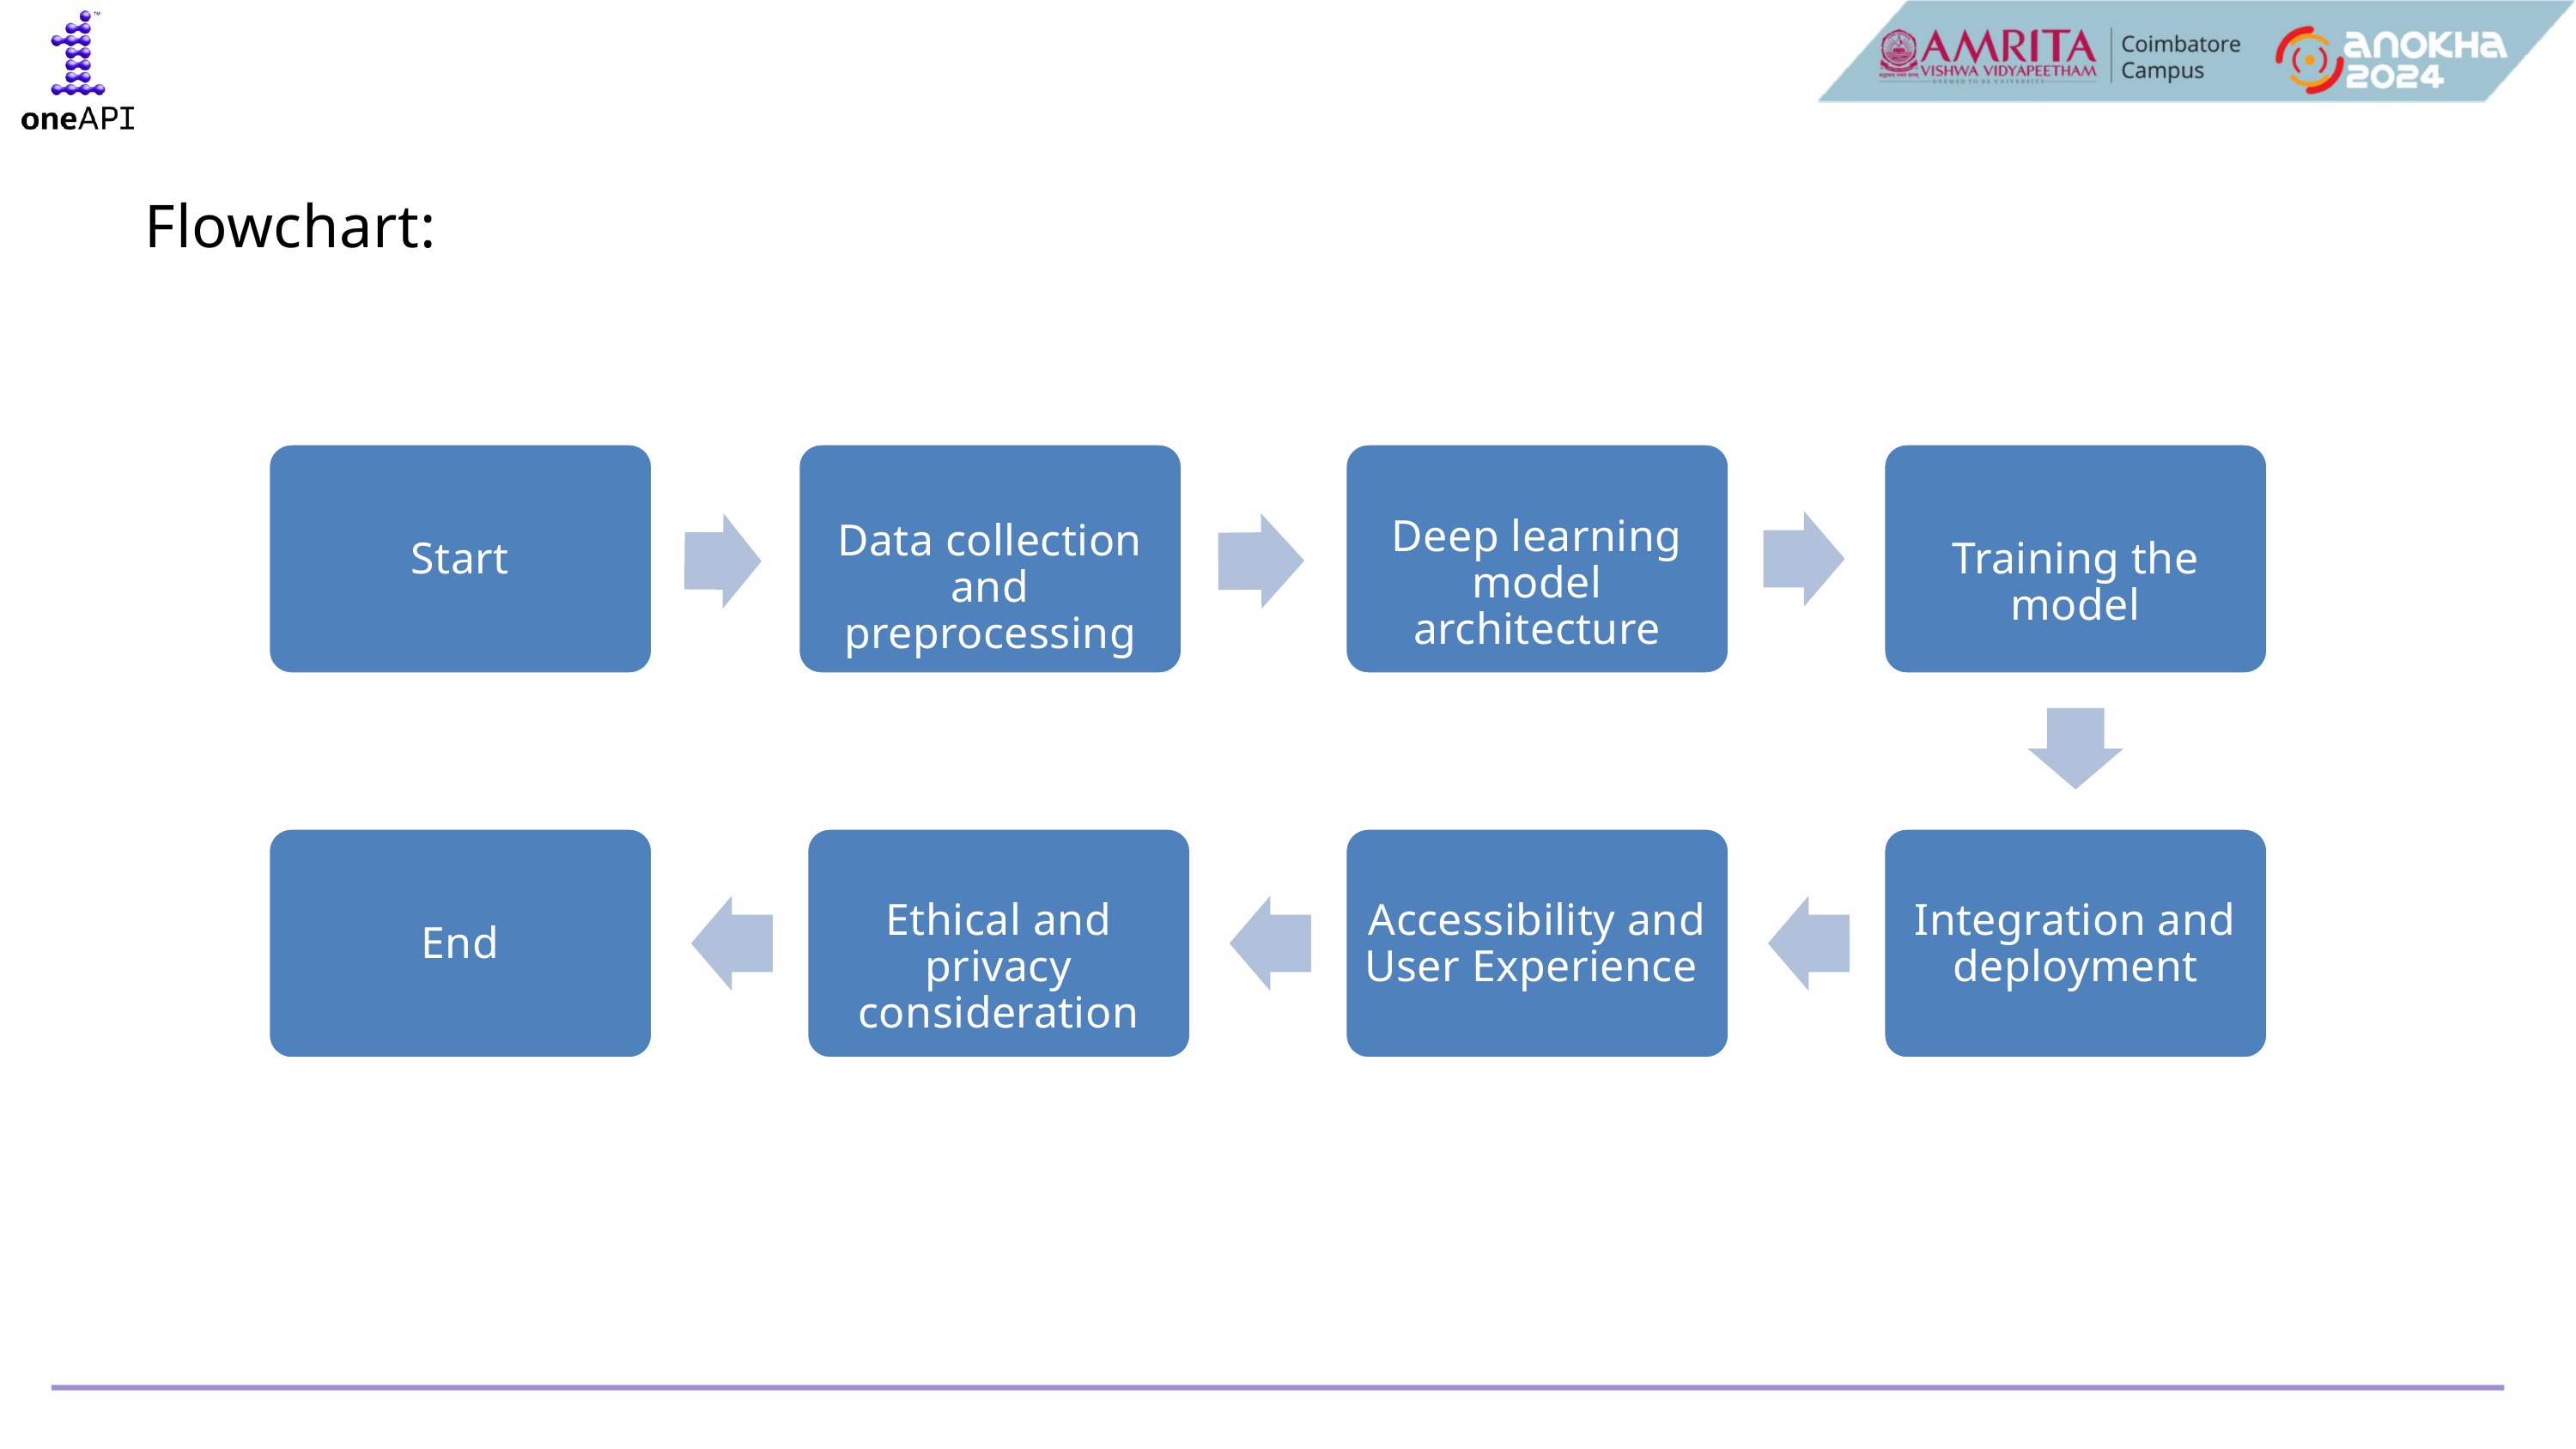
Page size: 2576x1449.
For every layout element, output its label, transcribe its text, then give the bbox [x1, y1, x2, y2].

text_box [21, 9, 135, 130]
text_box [1881, 826, 2270, 1061]
text_box [1818, 0, 2576, 120]
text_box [2267, 21, 2517, 100]
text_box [690, 895, 774, 991]
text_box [265, 826, 655, 1061]
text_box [1767, 895, 1850, 991]
text_box Flowchart: [144, 188, 2432, 259]
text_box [1342, 826, 1732, 1061]
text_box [265, 441, 655, 676]
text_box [48, 1385, 2507, 1391]
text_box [804, 826, 1194, 1061]
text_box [1342, 441, 1732, 676]
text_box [1881, 441, 2270, 676]
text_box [1763, 511, 1845, 607]
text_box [1218, 512, 1305, 609]
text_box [683, 512, 762, 609]
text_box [1229, 895, 1312, 991]
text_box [2034, 700, 2117, 797]
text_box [1873, 17, 2250, 93]
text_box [795, 441, 1185, 676]
